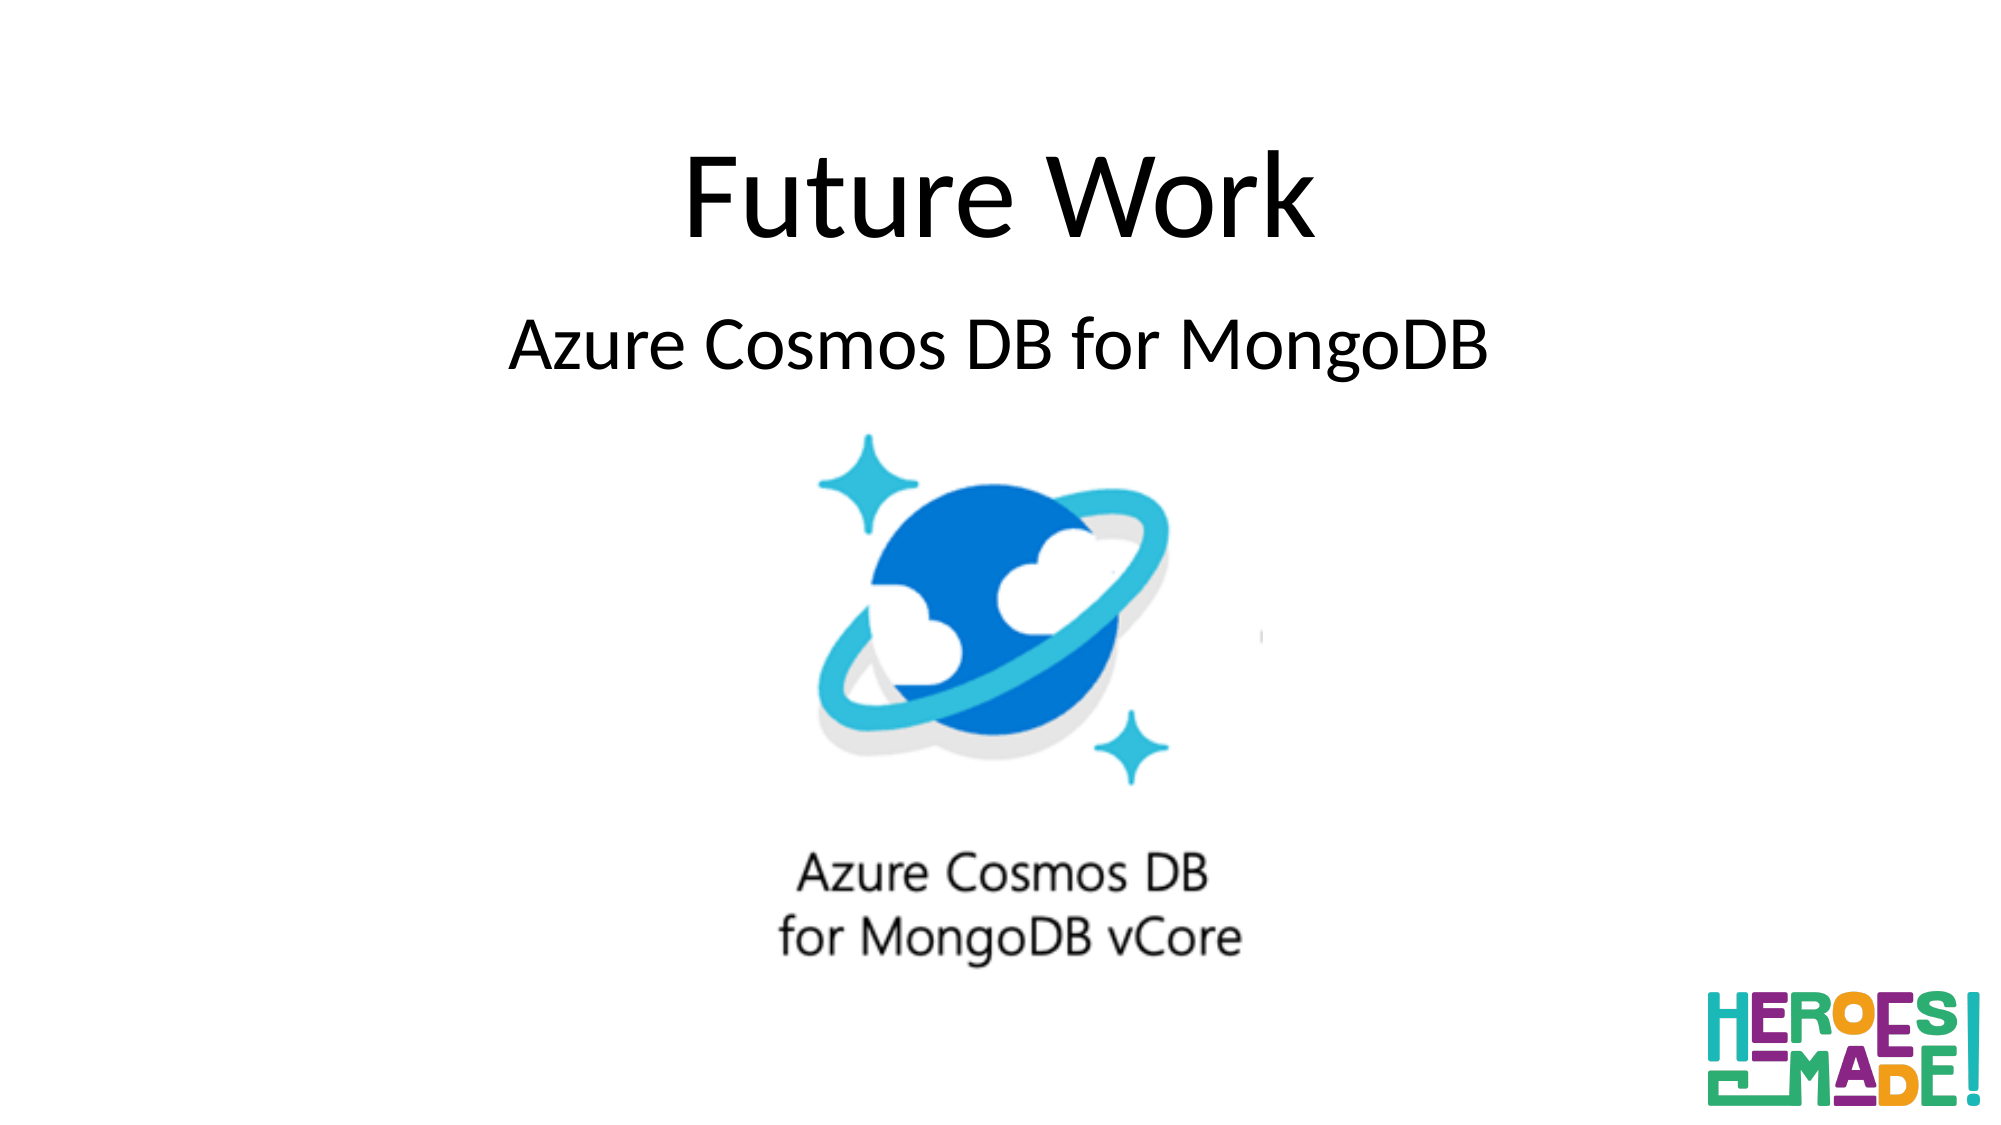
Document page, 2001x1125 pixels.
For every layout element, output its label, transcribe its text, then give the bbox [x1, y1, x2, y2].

text_box Azure Cosmos DB for MongoDB [386, 294, 1614, 394]
picture [737, 415, 1263, 982]
picture [1708, 991, 1980, 1106]
title Future Work [249, 112, 1750, 273]
